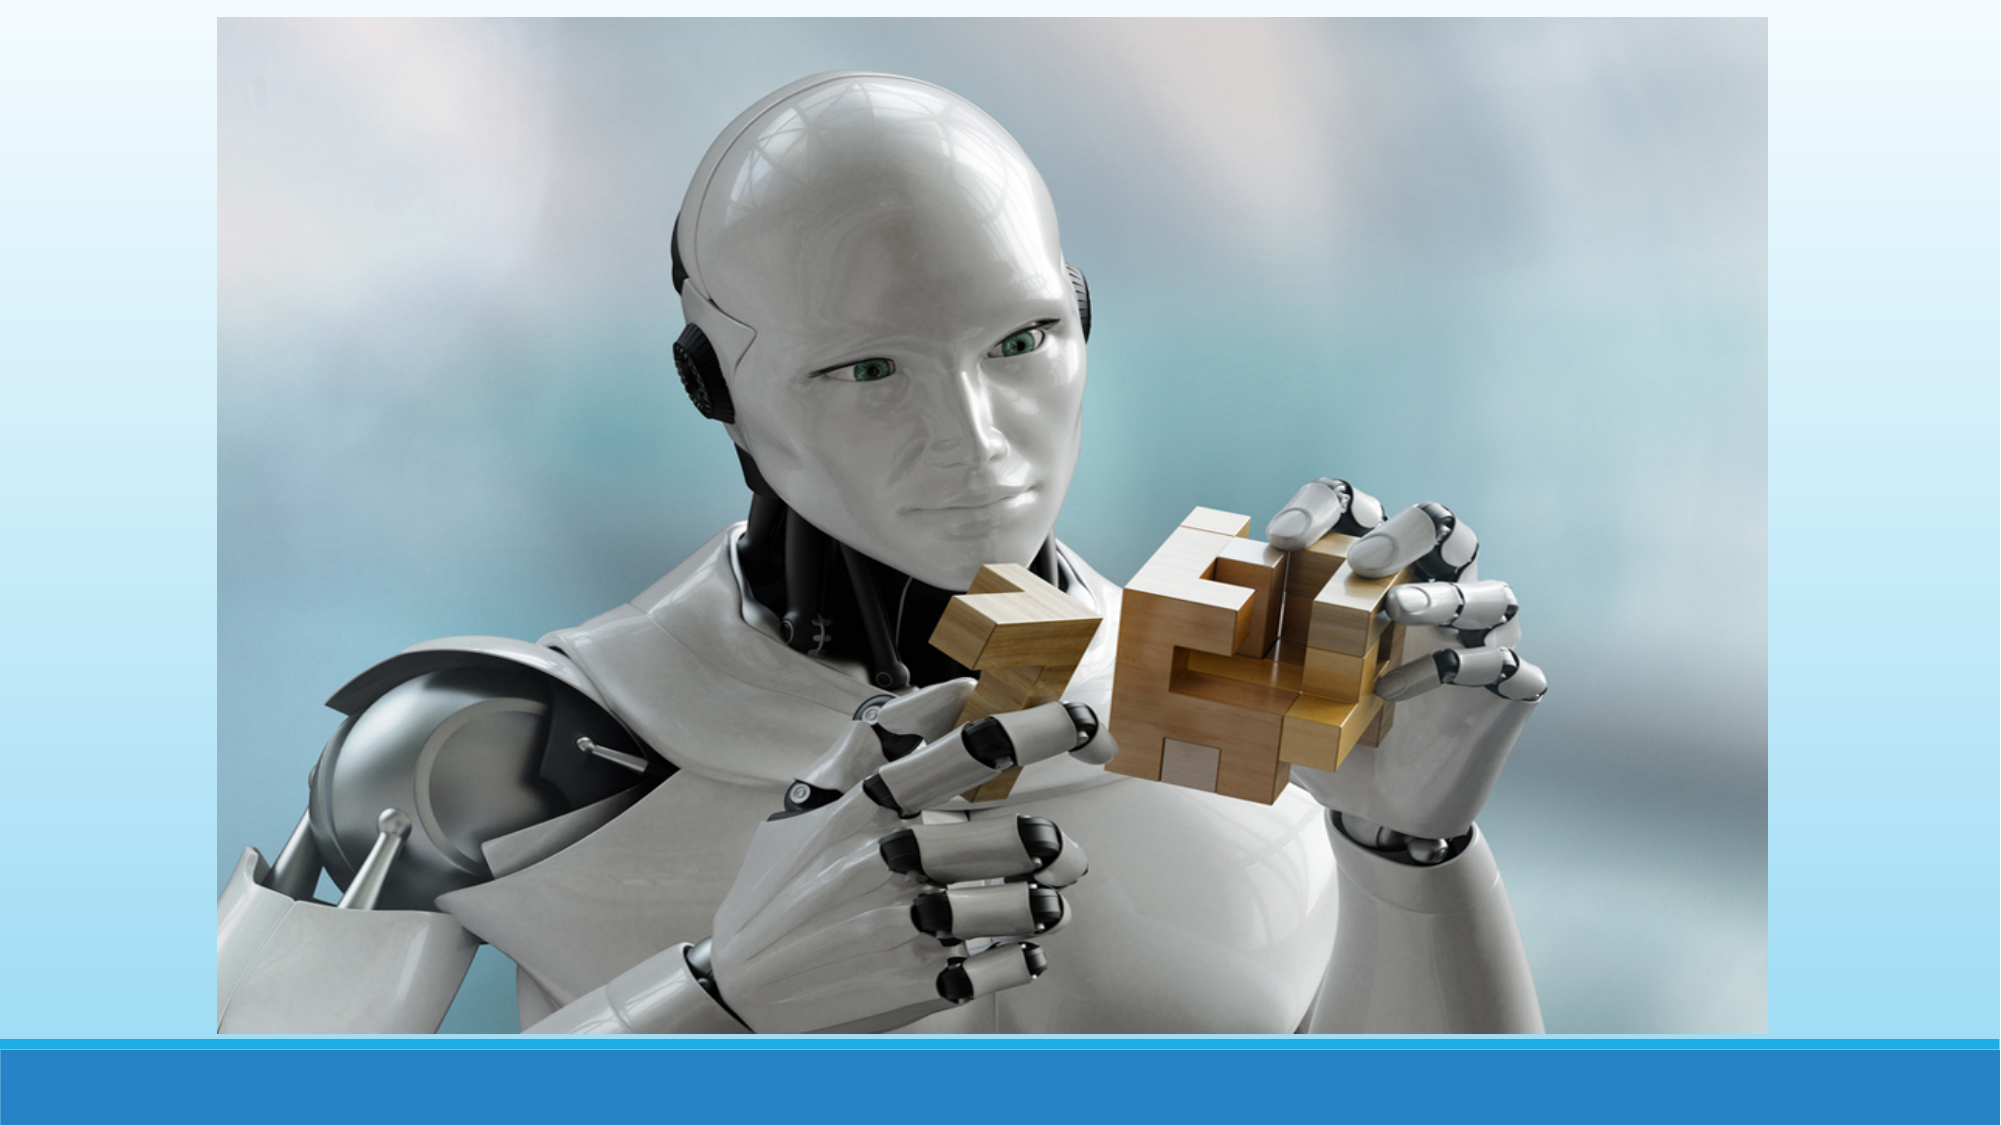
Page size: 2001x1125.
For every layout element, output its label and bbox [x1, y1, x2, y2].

list [217, 17, 1769, 1034]
